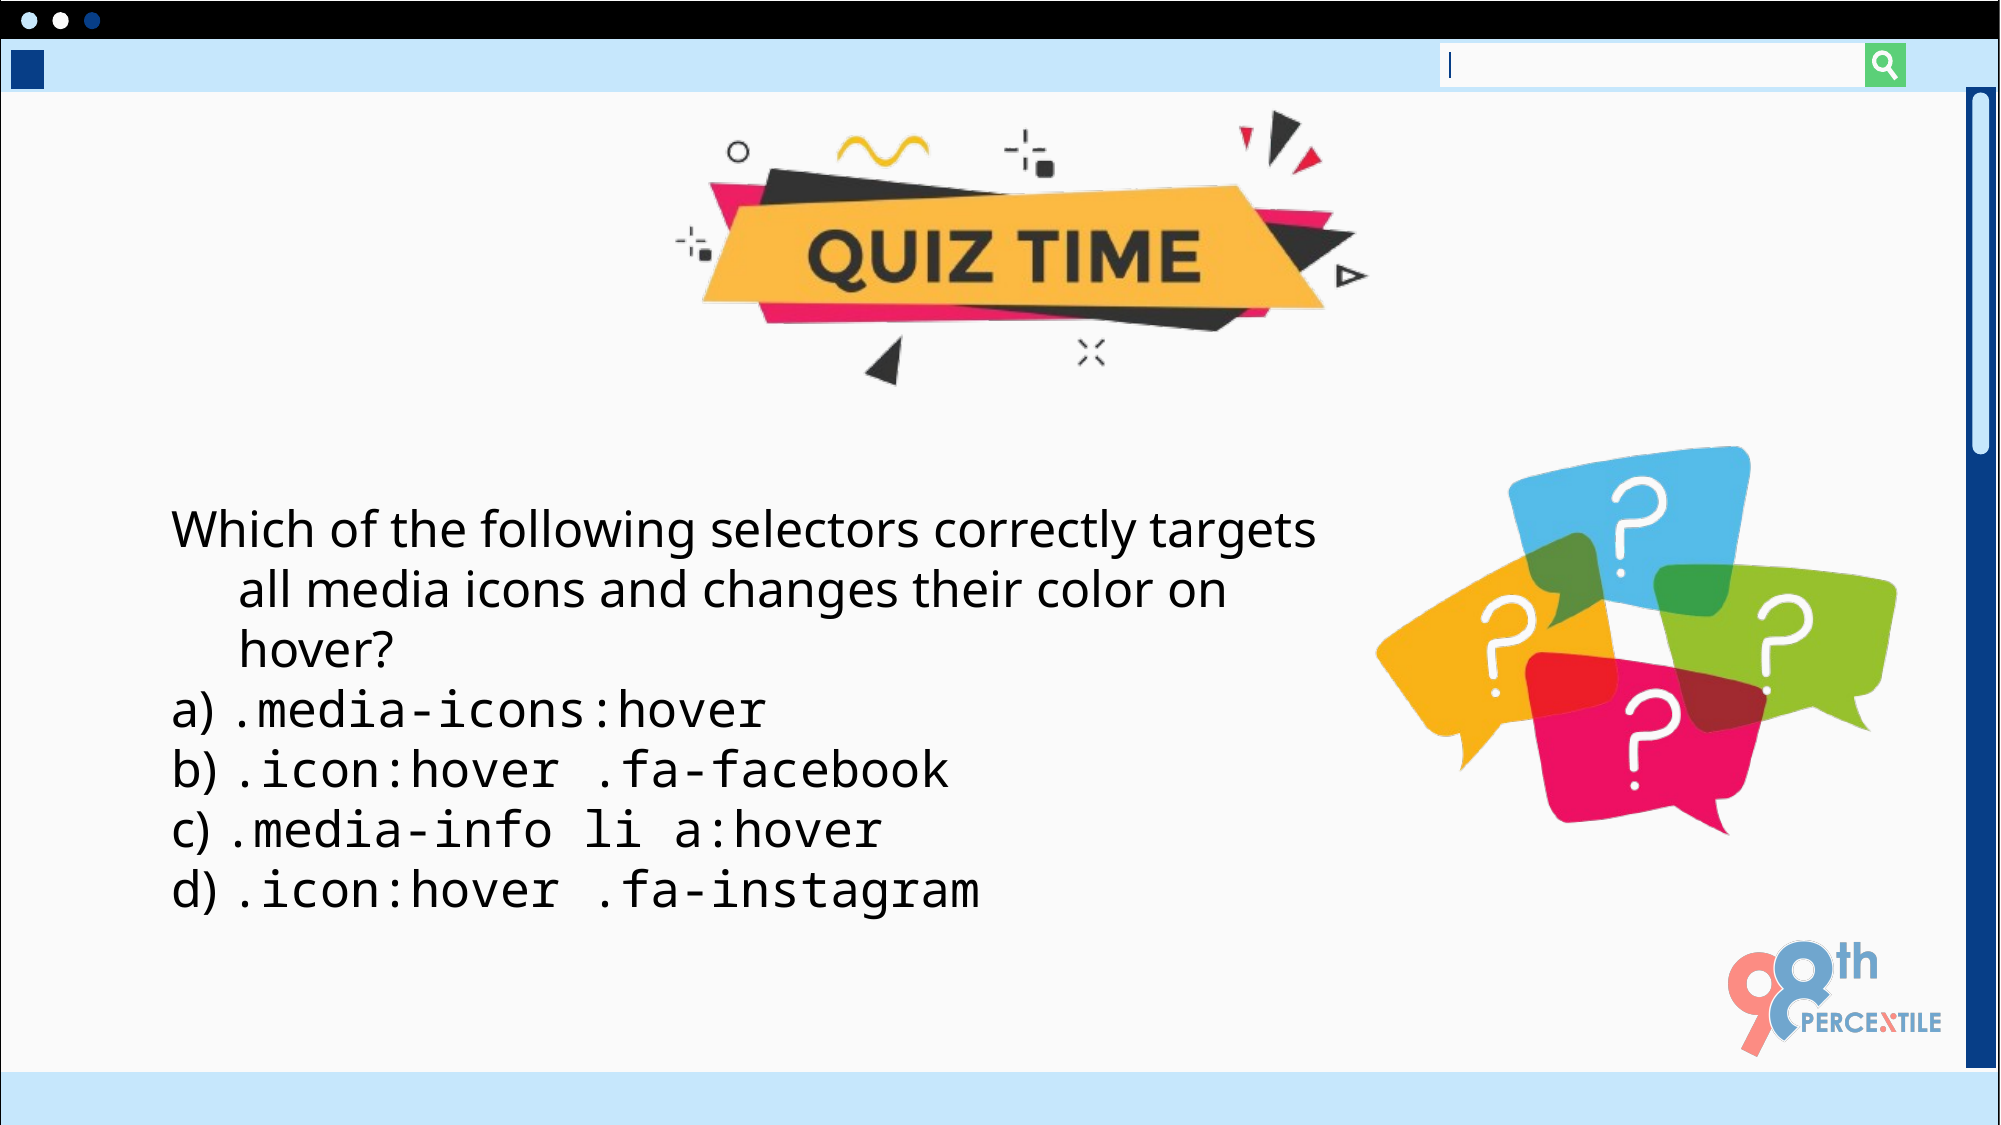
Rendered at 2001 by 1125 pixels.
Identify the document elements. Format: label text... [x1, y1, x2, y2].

list Which of the following selectors correctly targets all media icons and changes their color on hover? a) .media-icons:hover b) .icon:hover .fa-facebook c) .media-info li a:hover d) .icon:hover .fa-instagram [123, 482, 1391, 1044]
picture [1724, 938, 1944, 1061]
picture [521, 0, 1913, 923]
